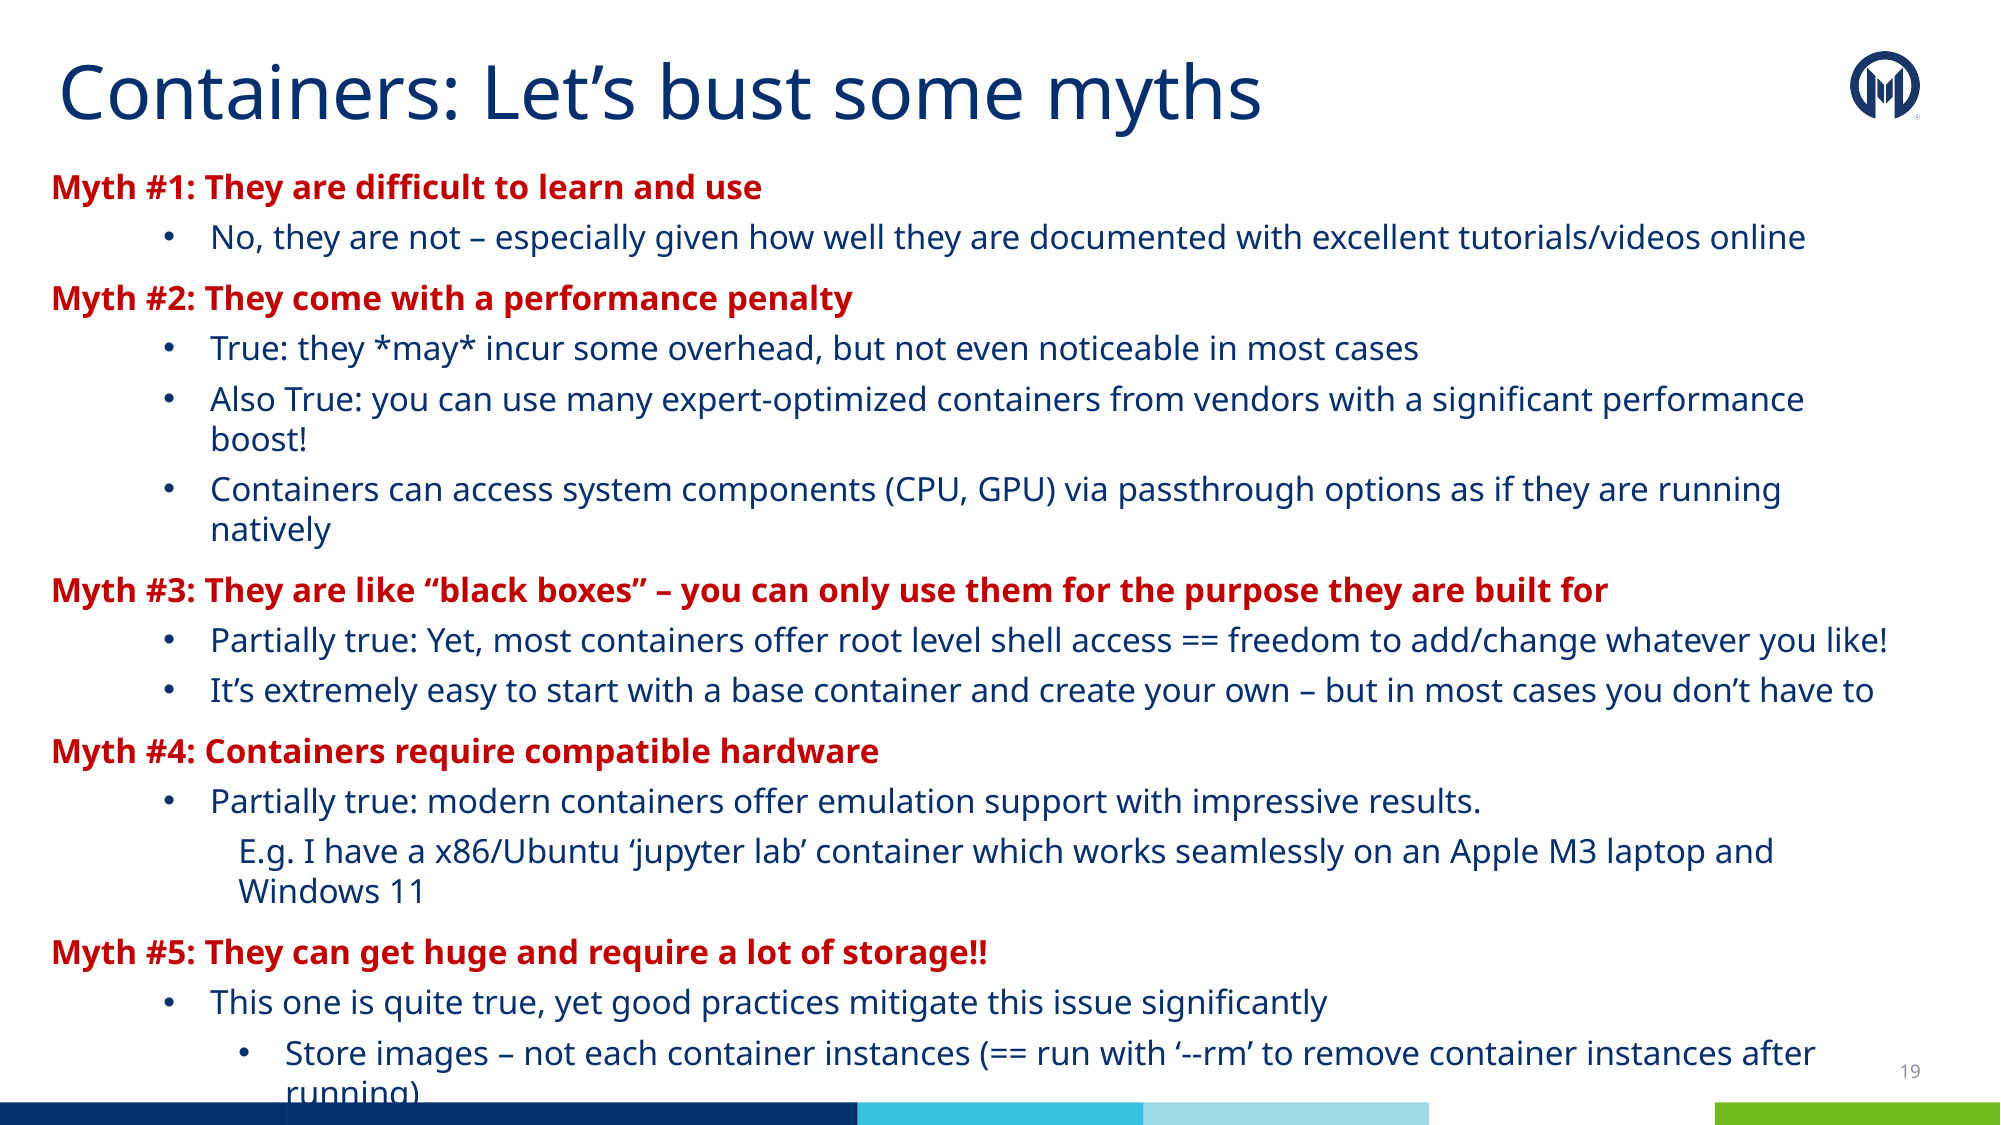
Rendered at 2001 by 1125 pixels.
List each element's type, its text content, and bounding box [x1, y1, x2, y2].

list Myth #1: They are difficult to learn and use No, they are not – especially given how well they are documented with excellent tutorials/videos online Myth #2: They come with a performance penalty True: they *may* incur some overhead, but not even noticeable in most cases Also True: you can use many expert-optimized containers from vendors with a significant performance boost! Containers can access system components (CPU, GPU) via passthrough options as if they are running natively Myth #3: They are like “black boxes” – you can only use them for the purpose they are built for Partially true: Yet, most containers offer root level shell access == freedom to add/change whatever you like! It’s extremely easy to start with a base container and create your own – but in most cases you don’t have to Myth #4: Containers require compatible hardware Partially true: modern containers offer emulation support with impressive results. E.g. I have a x86/Ubuntu ‘jupyter lab’ container which works seamlessly on an Apple M3 laptop and Windows 11 Myth #5: They can get huge and require a lot of storage!! This one is quite true, yet good practices mitigate this issue significantly Store images – not each container instances (== run with ‘--rm’ to remove container instances after running) Use repositories (e.g. dockerhub, harbor) to park (and share!) unused images  More on this later Create hybrid containers that do multiple things for you – instead of one container for each task [50, 166, 1911, 1062]
picture [0, 1102, 2000, 1125]
slide_number 19 [1862, 1042, 1937, 1103]
picture [1850, 51, 1920, 120]
title Containers: Let’s bust some myths [58, 35, 1711, 136]
